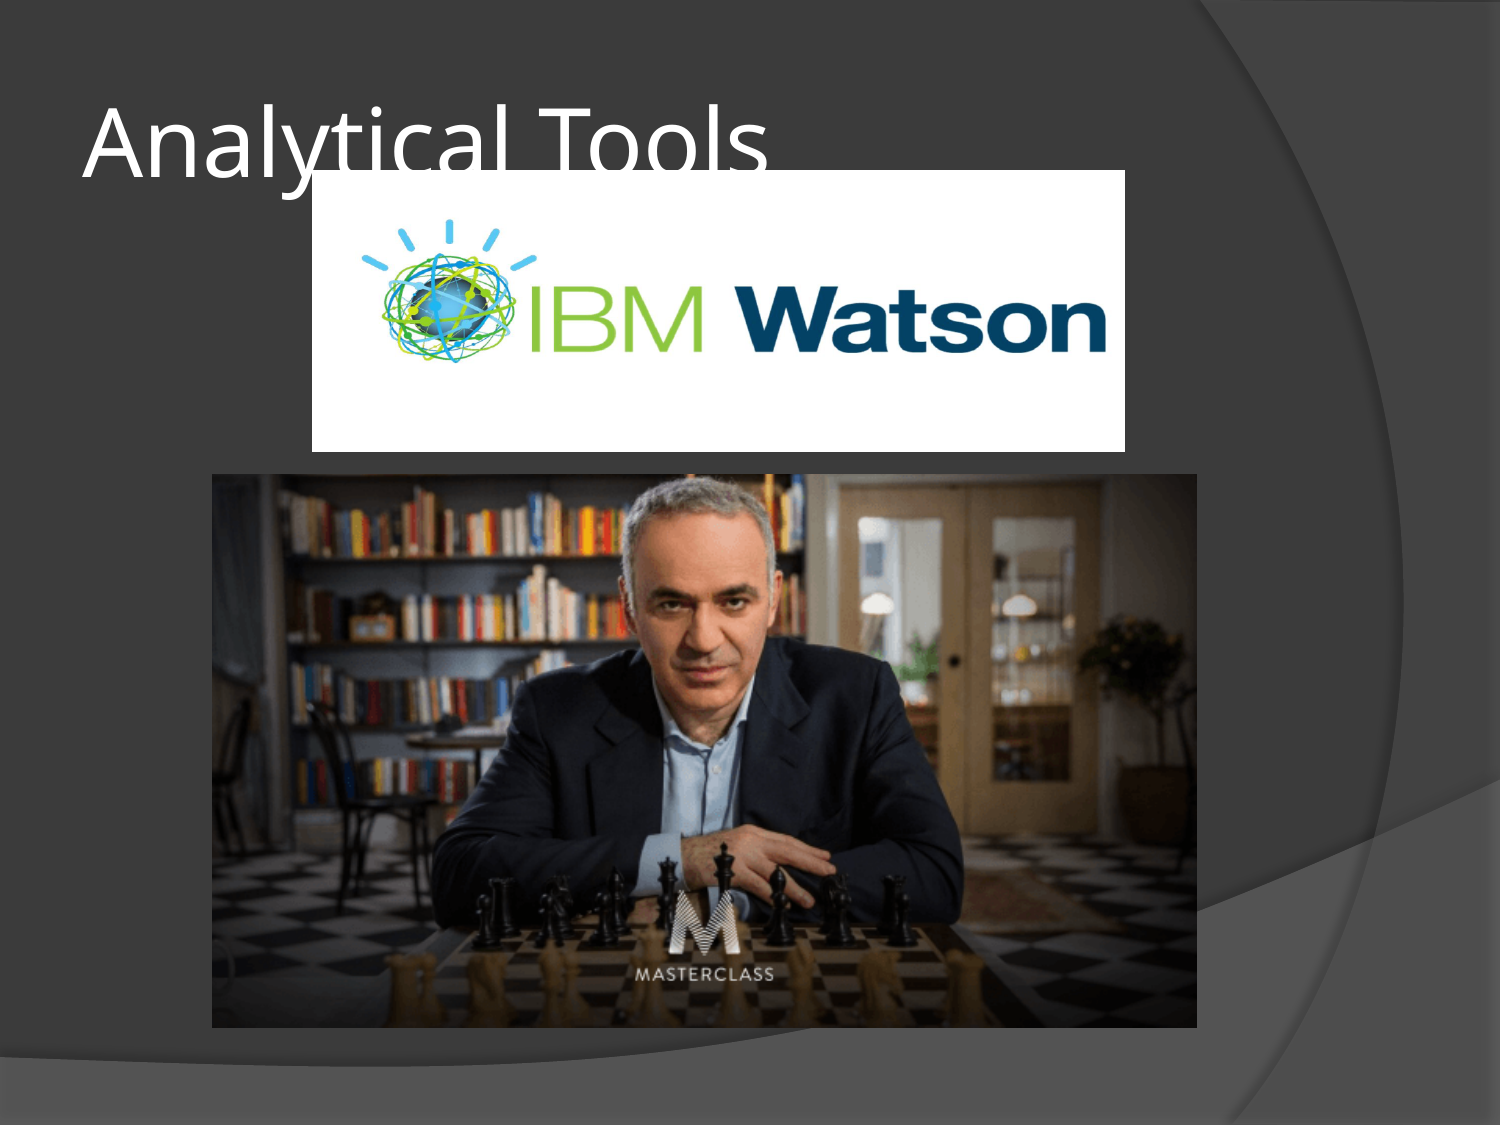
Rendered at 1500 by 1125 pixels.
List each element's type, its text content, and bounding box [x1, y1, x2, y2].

title Analytical Tools [75, 45, 1300, 233]
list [212, 474, 1198, 1029]
picture [312, 170, 1126, 452]
